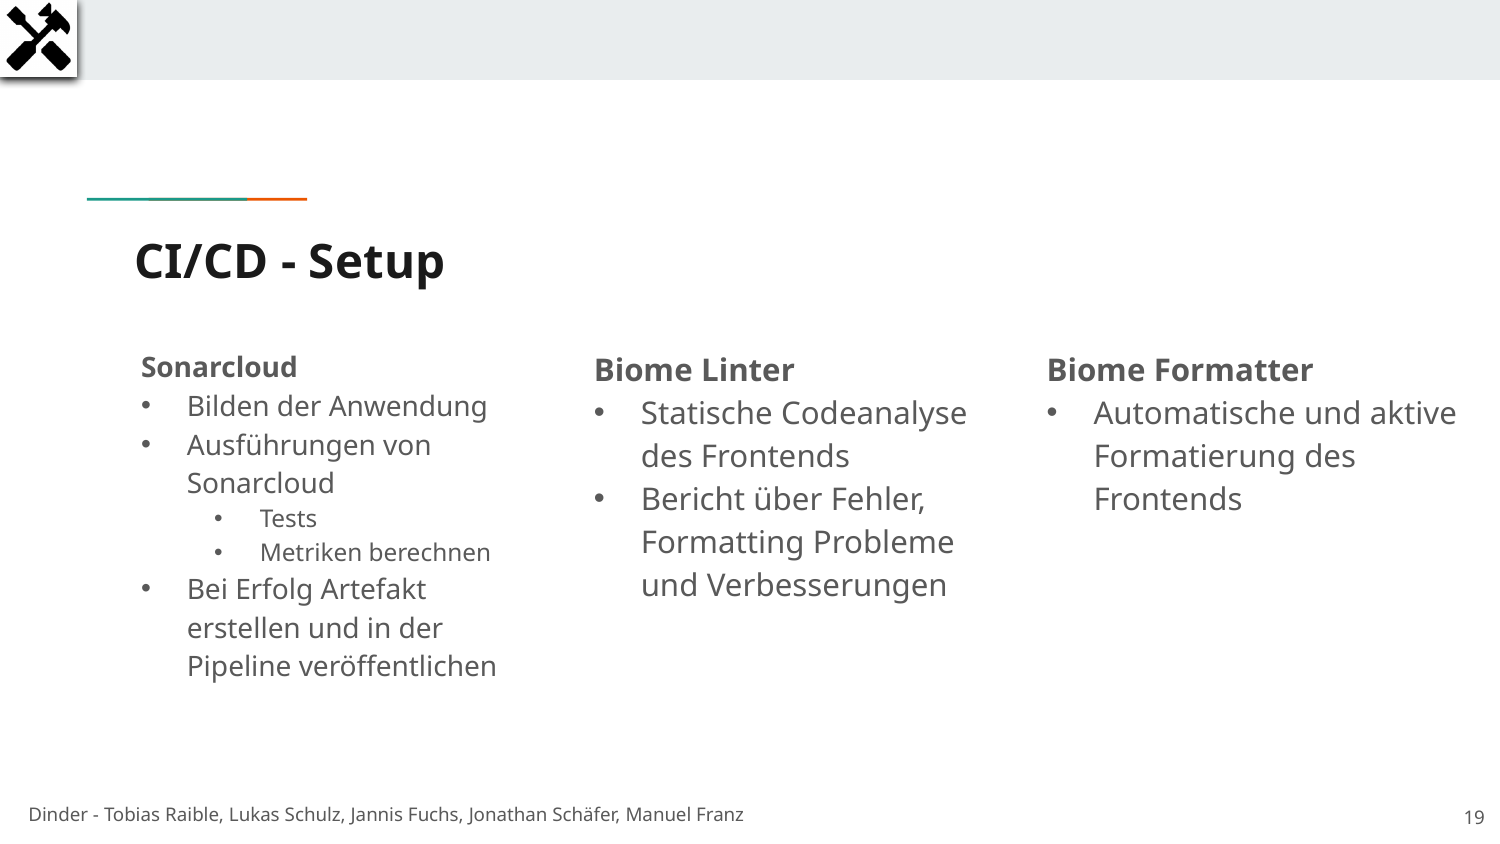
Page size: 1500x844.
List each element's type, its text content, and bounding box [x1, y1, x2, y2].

text_box Biome Formatter Automatische und aktive Formatierung des Frontends [1011, 329, 1485, 701]
picture [0, 0, 77, 77]
text_box Biome Linter Statische Codeanalyse des Frontends Bericht über Fehler, Formatting Probleme und Verbesserungen [559, 329, 1011, 701]
slide_number 19 [1433, 790, 1500, 838]
list Sonarcloud Bilden der Anwendung Ausführungen von Sonarcloud Tests Metriken berechnen Bei Erfolg Artefakt erstellen und in der Pipeline veröffentlichen [106, 329, 559, 701]
title CI/CD - Setup [119, 216, 1381, 305]
